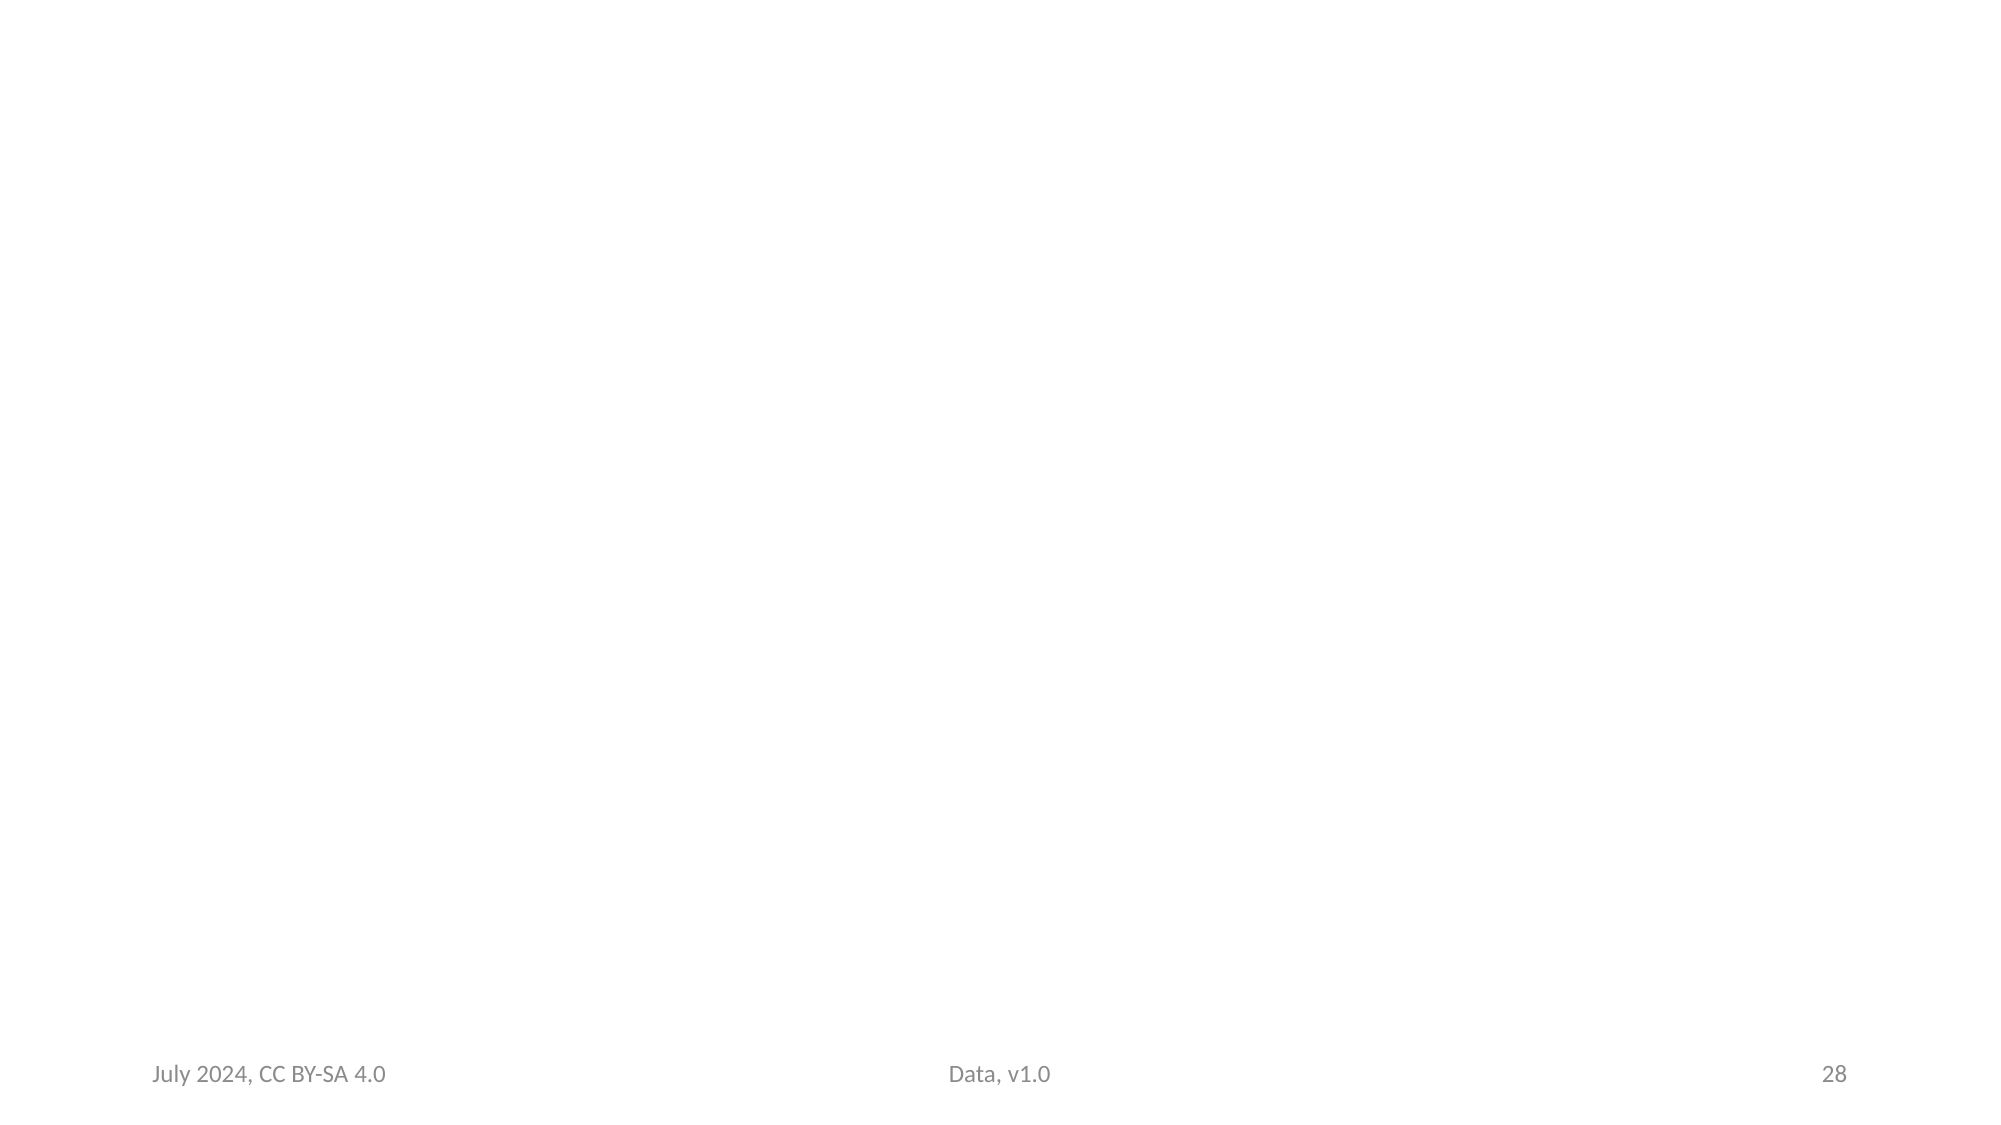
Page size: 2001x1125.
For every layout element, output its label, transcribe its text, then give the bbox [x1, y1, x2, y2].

slide_number 28 [1412, 1042, 1863, 1103]
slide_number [137, 1042, 588, 1103]
footer Data, v1.0 [662, 1042, 1338, 1103]
